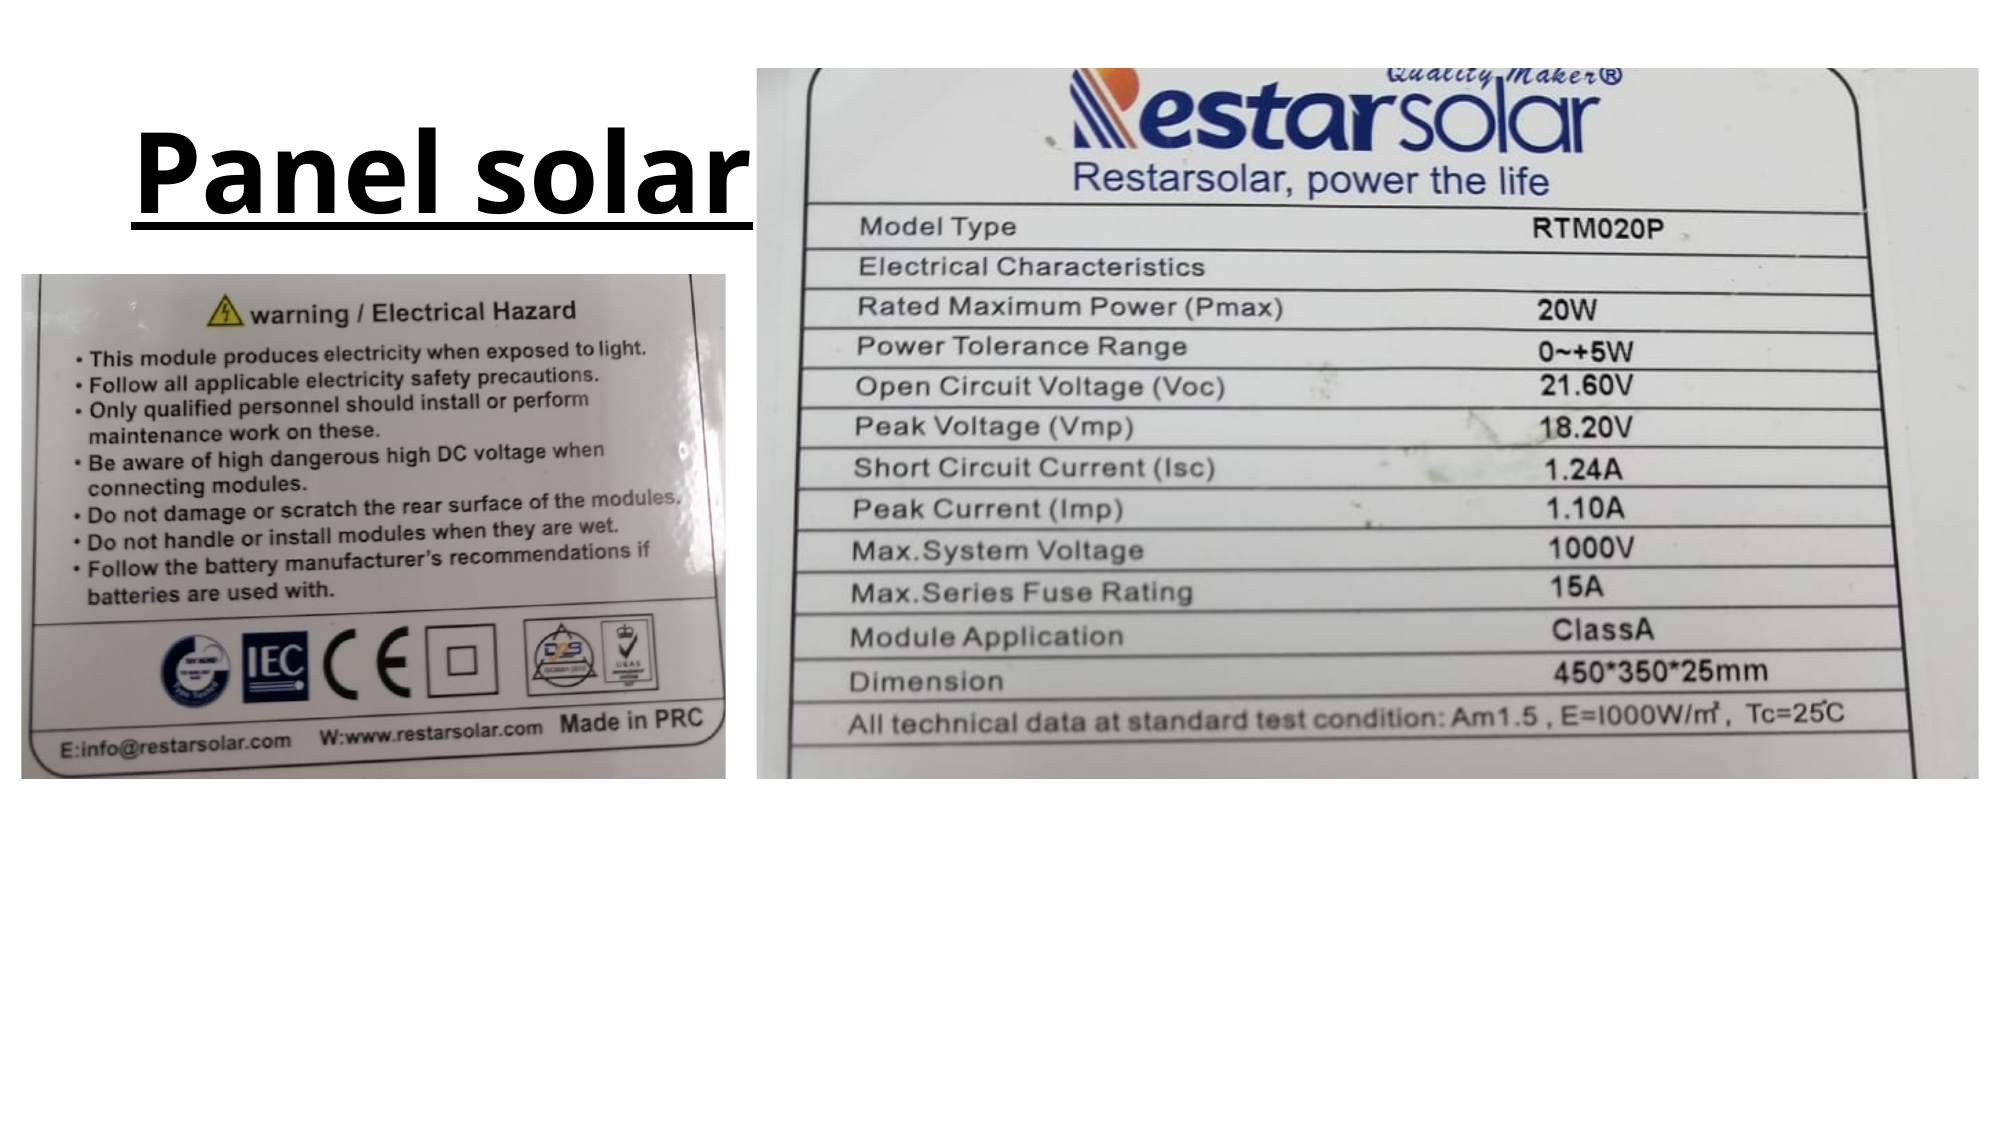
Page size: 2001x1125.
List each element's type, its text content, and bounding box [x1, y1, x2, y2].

picture [21, 274, 726, 779]
picture [756, 68, 1979, 779]
text_box Panel solar [116, 68, 756, 286]
